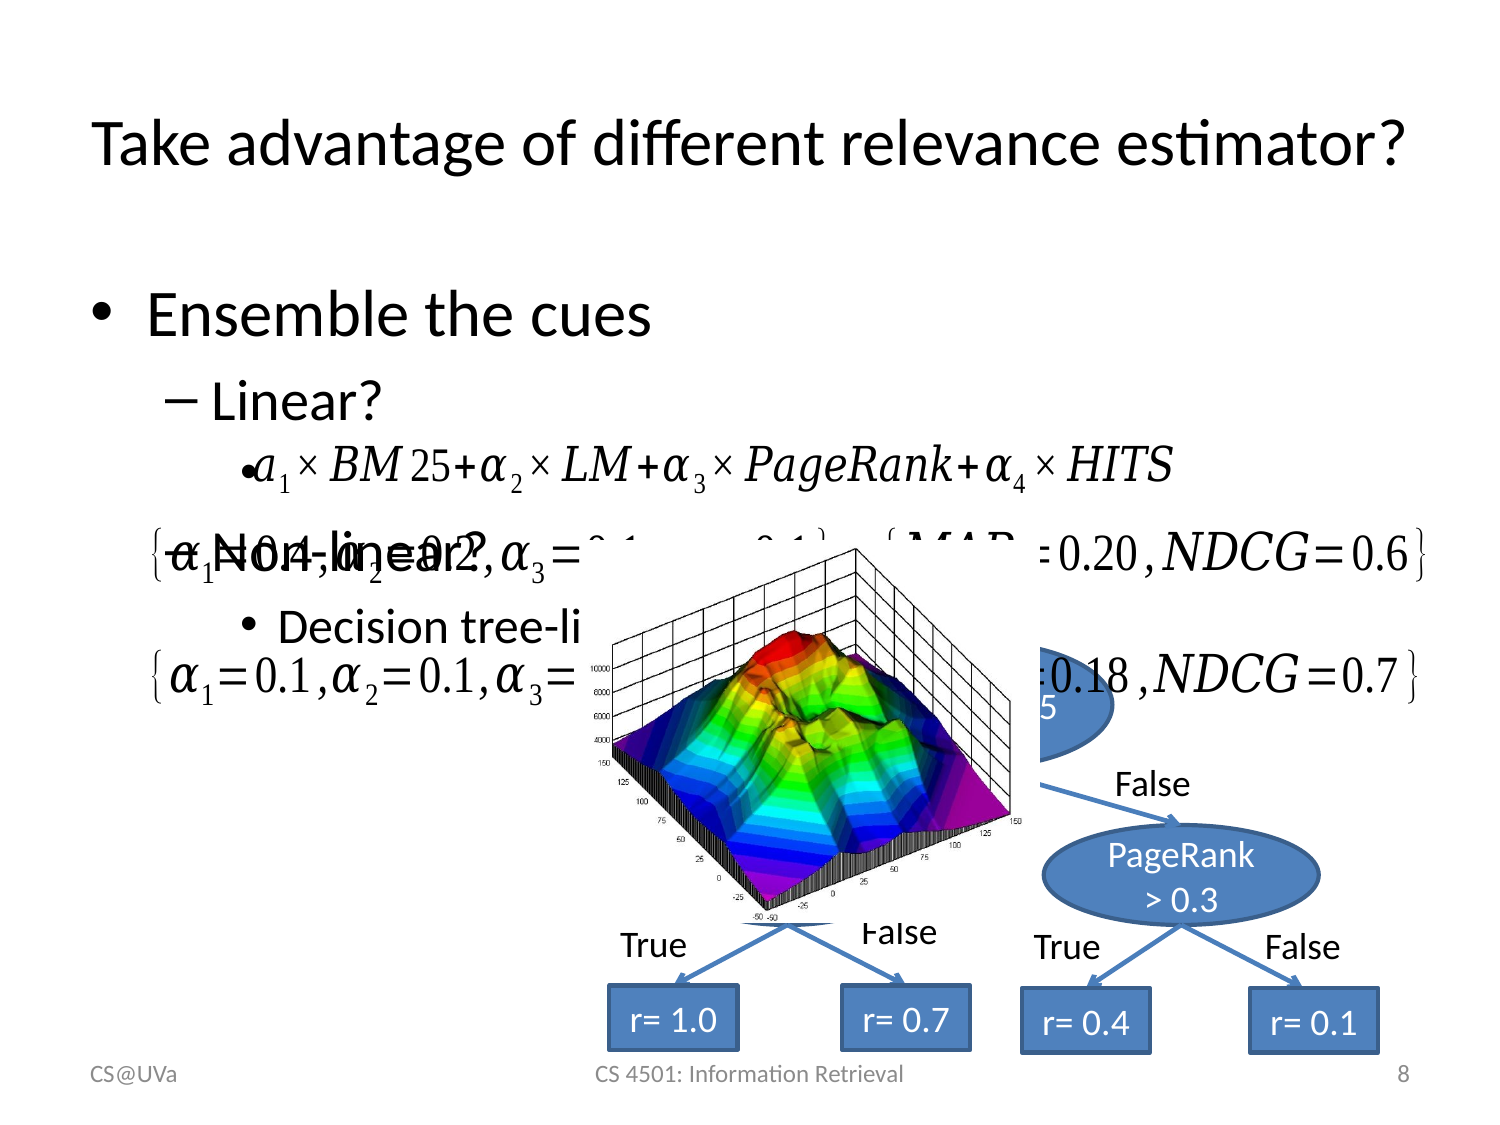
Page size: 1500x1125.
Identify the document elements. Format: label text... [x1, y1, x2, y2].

slide_number CS@UVa [75, 1042, 425, 1103]
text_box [604, 642, 1419, 1053]
picture [583, 540, 1040, 924]
list Ensemble the cues Linear? Non-linear? Decision tree-like [75, 262, 1425, 1005]
title Take advantage of different relevance estimator? [75, 45, 1425, 233]
slide_number 8 [1074, 1042, 1425, 1103]
footer CS 4501: Information Retrieval [512, 1042, 988, 1103]
